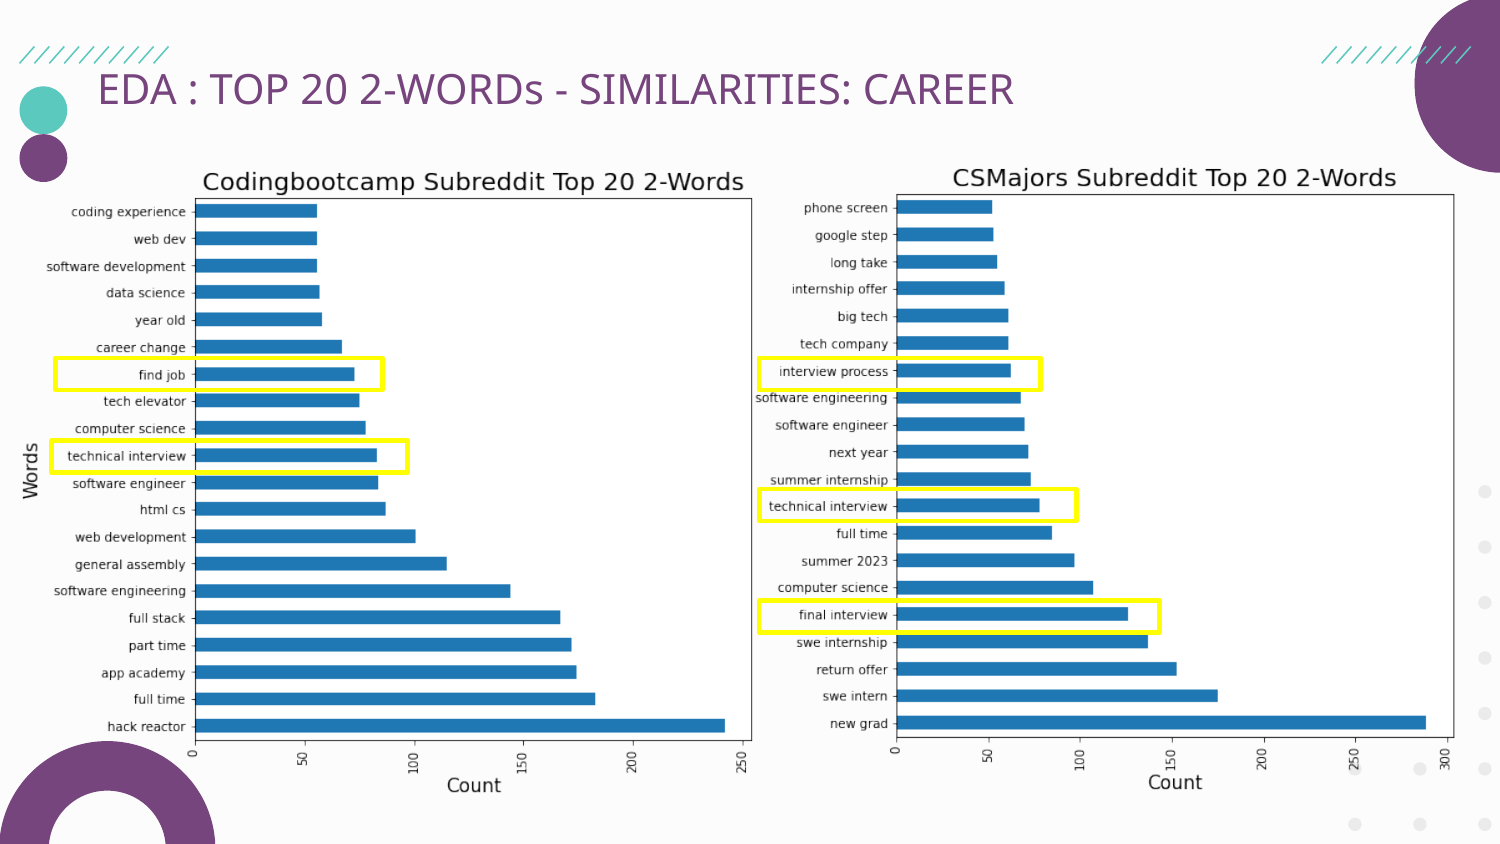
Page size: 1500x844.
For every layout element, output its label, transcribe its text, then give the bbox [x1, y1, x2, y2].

title EDA : TOP 20 2-WORDs - SIMILARITIES: CAREER [82, 48, 1343, 142]
picture [14, 159, 1462, 806]
